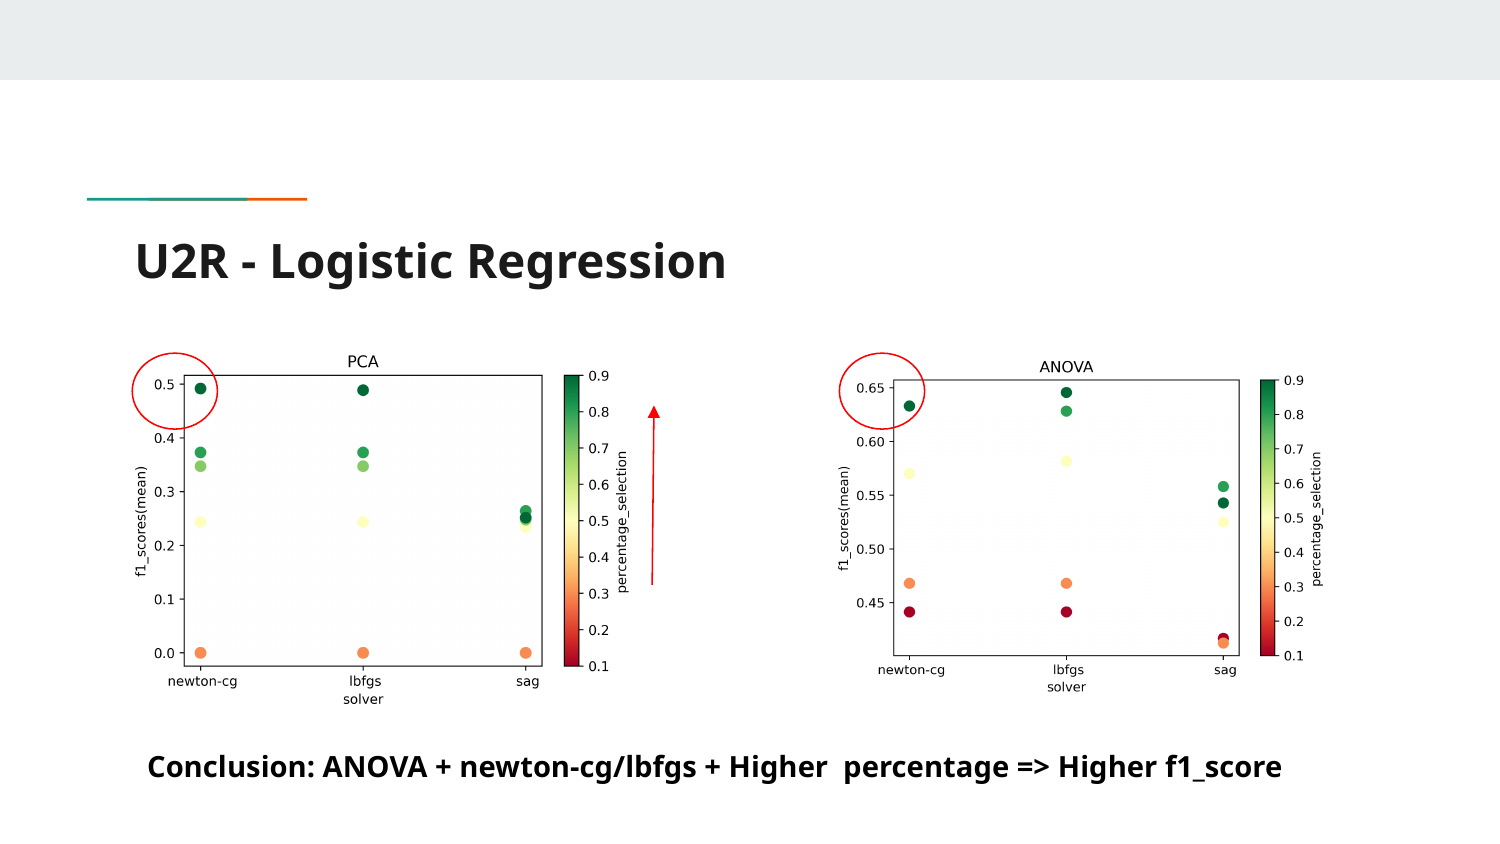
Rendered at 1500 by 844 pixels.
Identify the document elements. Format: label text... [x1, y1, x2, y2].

text_box Conclusion: ANOVA + newton-cg/lbfgs + Higher percentage => Higher f1_score [132, 733, 1310, 799]
picture [111, 329, 689, 715]
picture [824, 336, 1381, 701]
title U2R - Logistic Regression [119, 216, 1381, 305]
